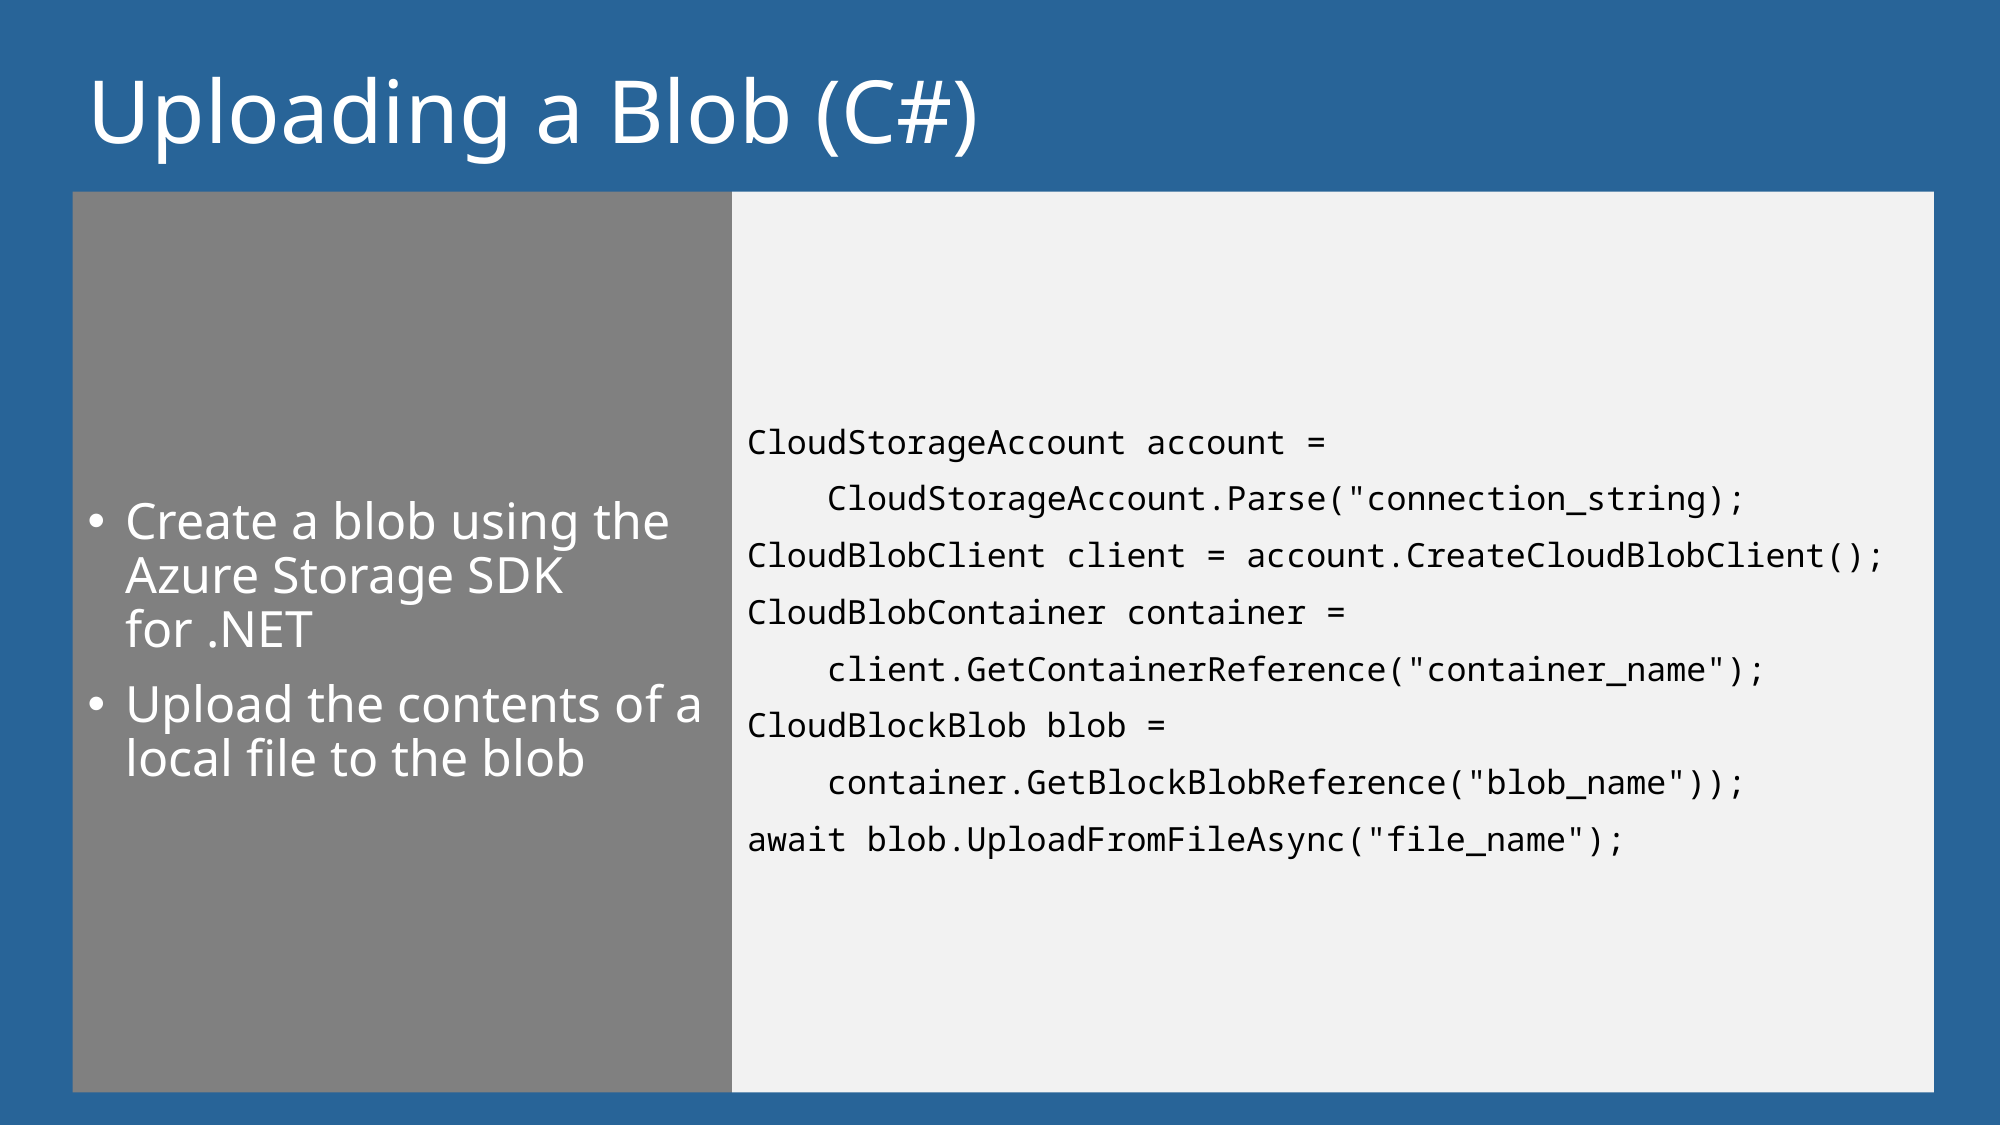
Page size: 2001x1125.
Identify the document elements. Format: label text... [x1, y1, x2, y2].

list Create a blob using the Azure Storage SDK for .NET Upload the contents of a local file to the blob [72, 191, 732, 1093]
list CloudStorageAccount account = CloudStorageAccount.Parse("connection_string); CloudBlobClient client = account.CreateCloudBlobClient(); CloudBlobContainer container = client.GetContainerReference("container_name"); CloudBlockBlob blob = container.GetBlockBlobReference("blob_name")); await blob.UploadFromFileAsync("file_name"); [732, 191, 1934, 1093]
title Uploading a Blob (C#) [72, 59, 1934, 170]
